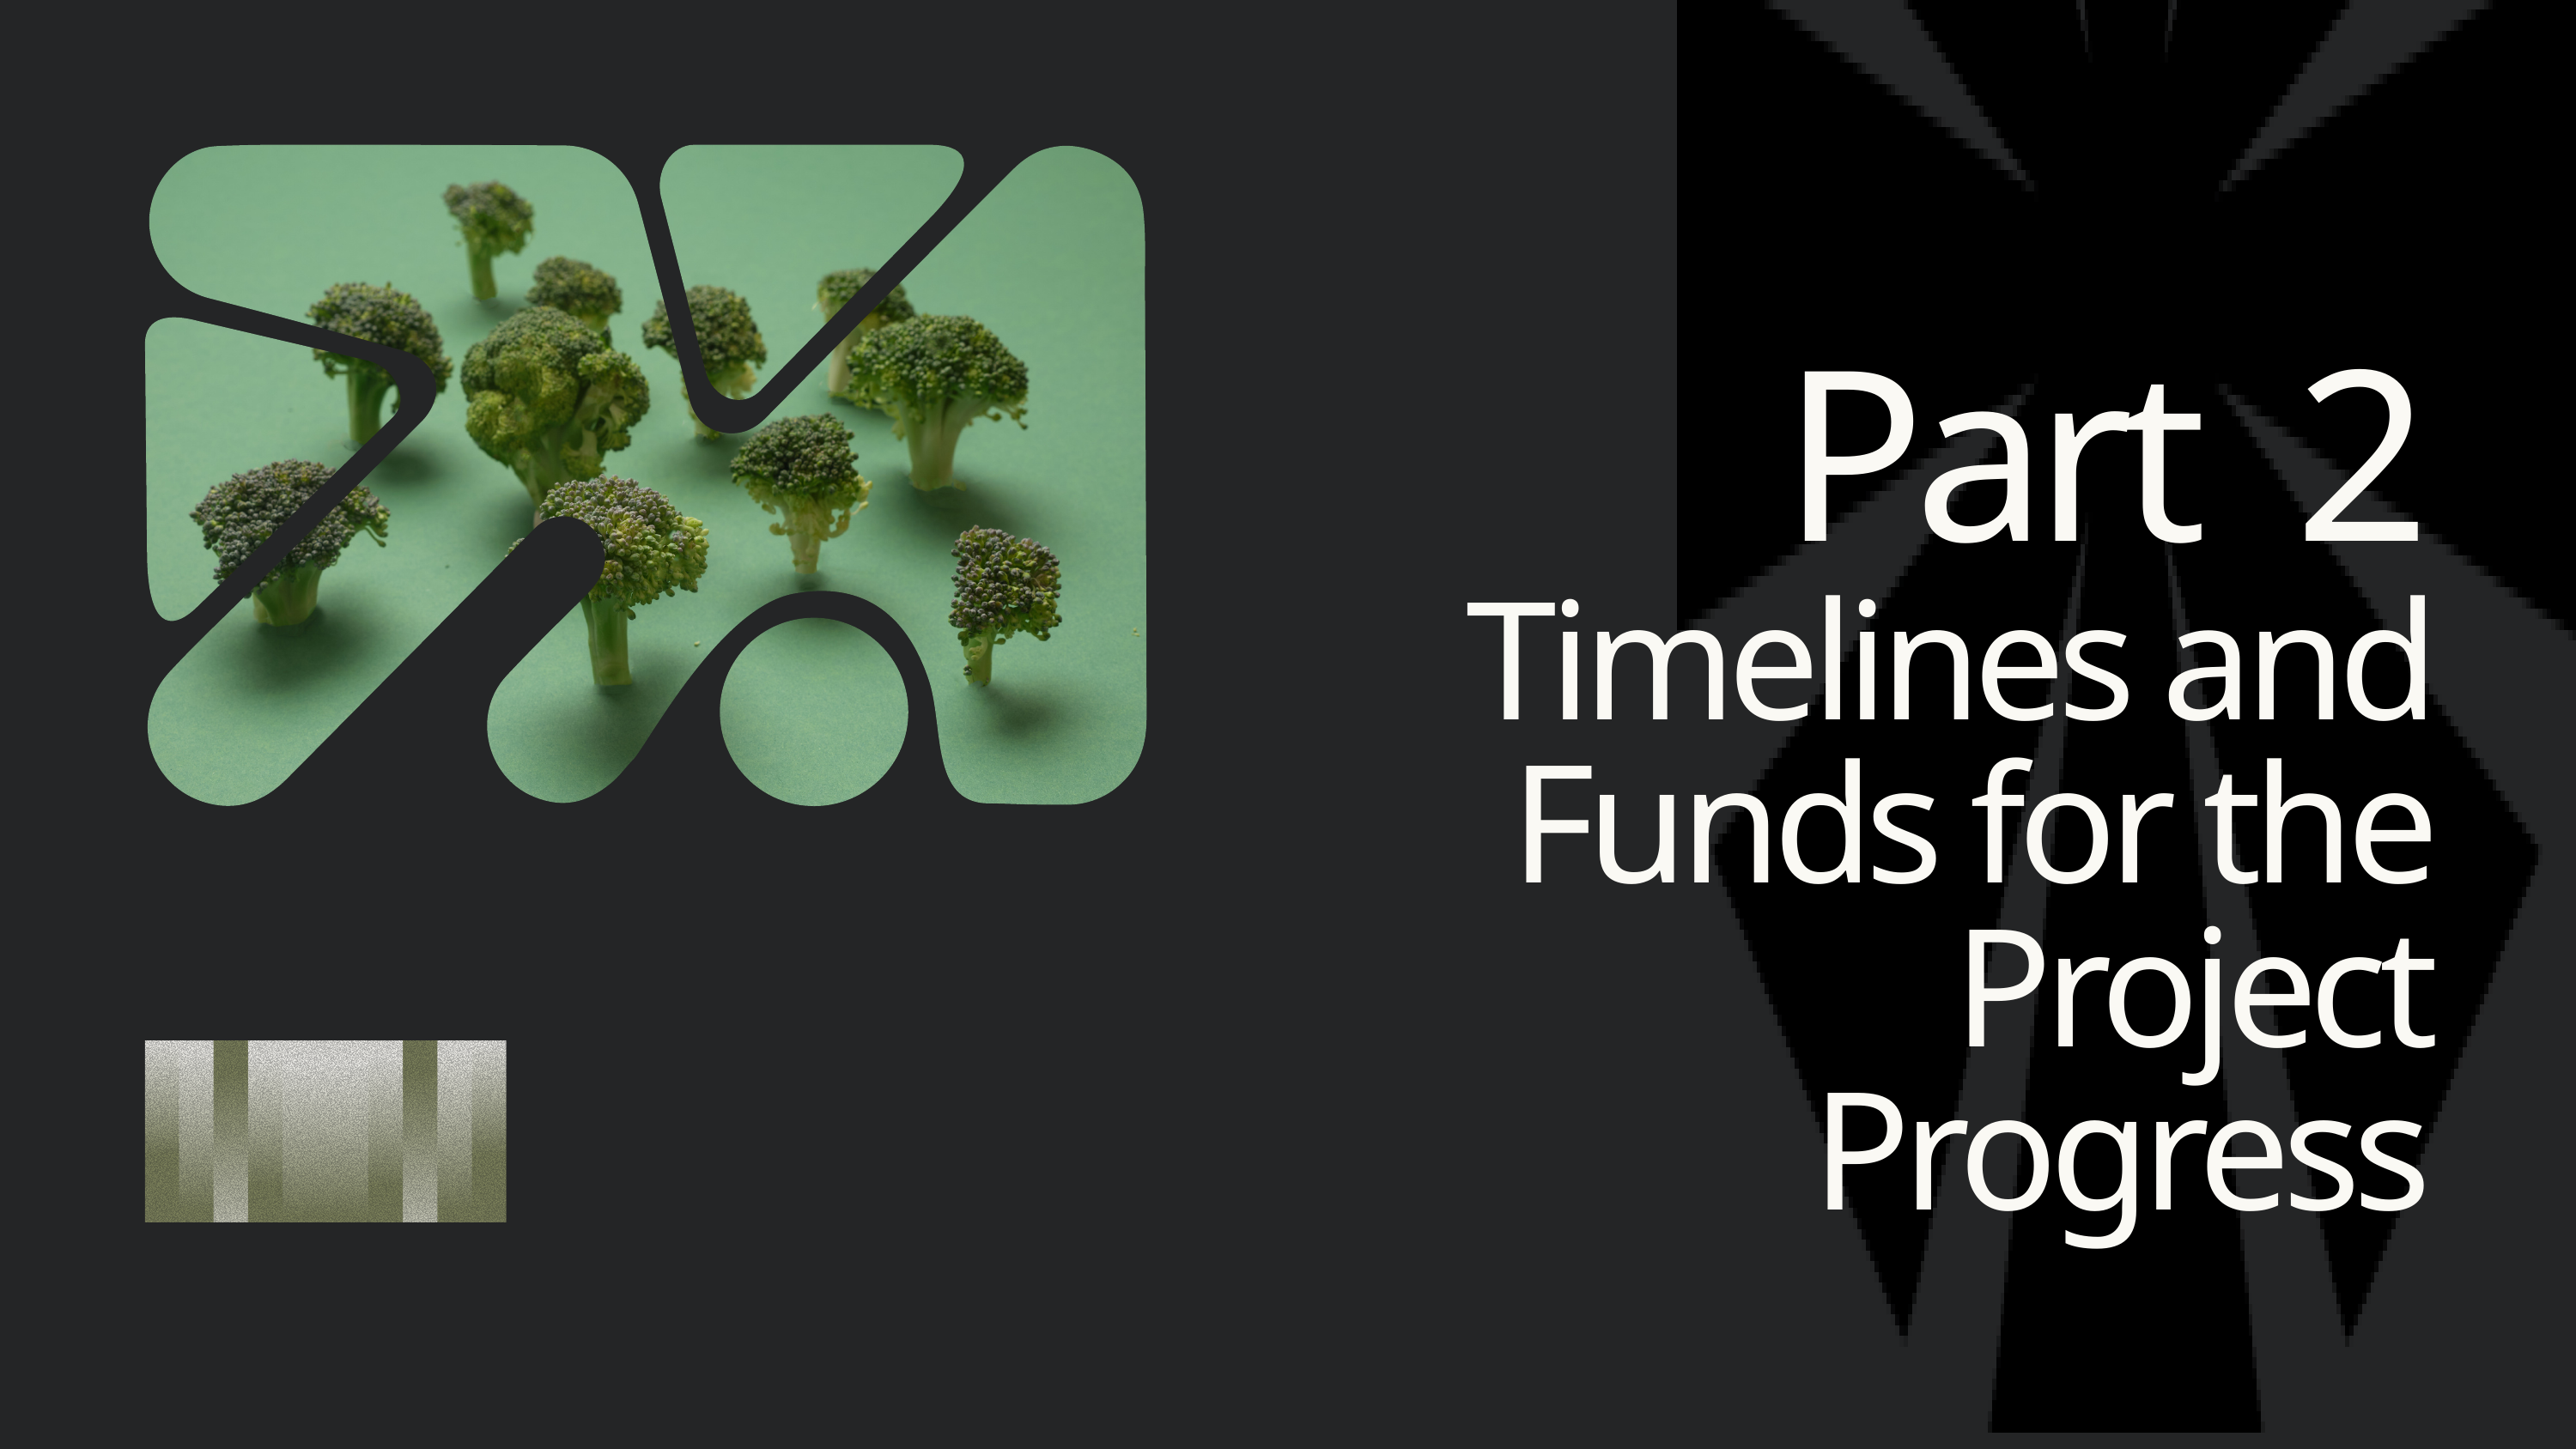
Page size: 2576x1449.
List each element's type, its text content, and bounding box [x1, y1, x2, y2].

text_box [1677, 0, 2576, 1433]
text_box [144, 144, 1147, 807]
text_box [144, 1040, 507, 1222]
text_box Timelines and Funds for the Project Progress [1326, 589, 2432, 1243]
text_box Part 2 [1780, 351, 2432, 589]
